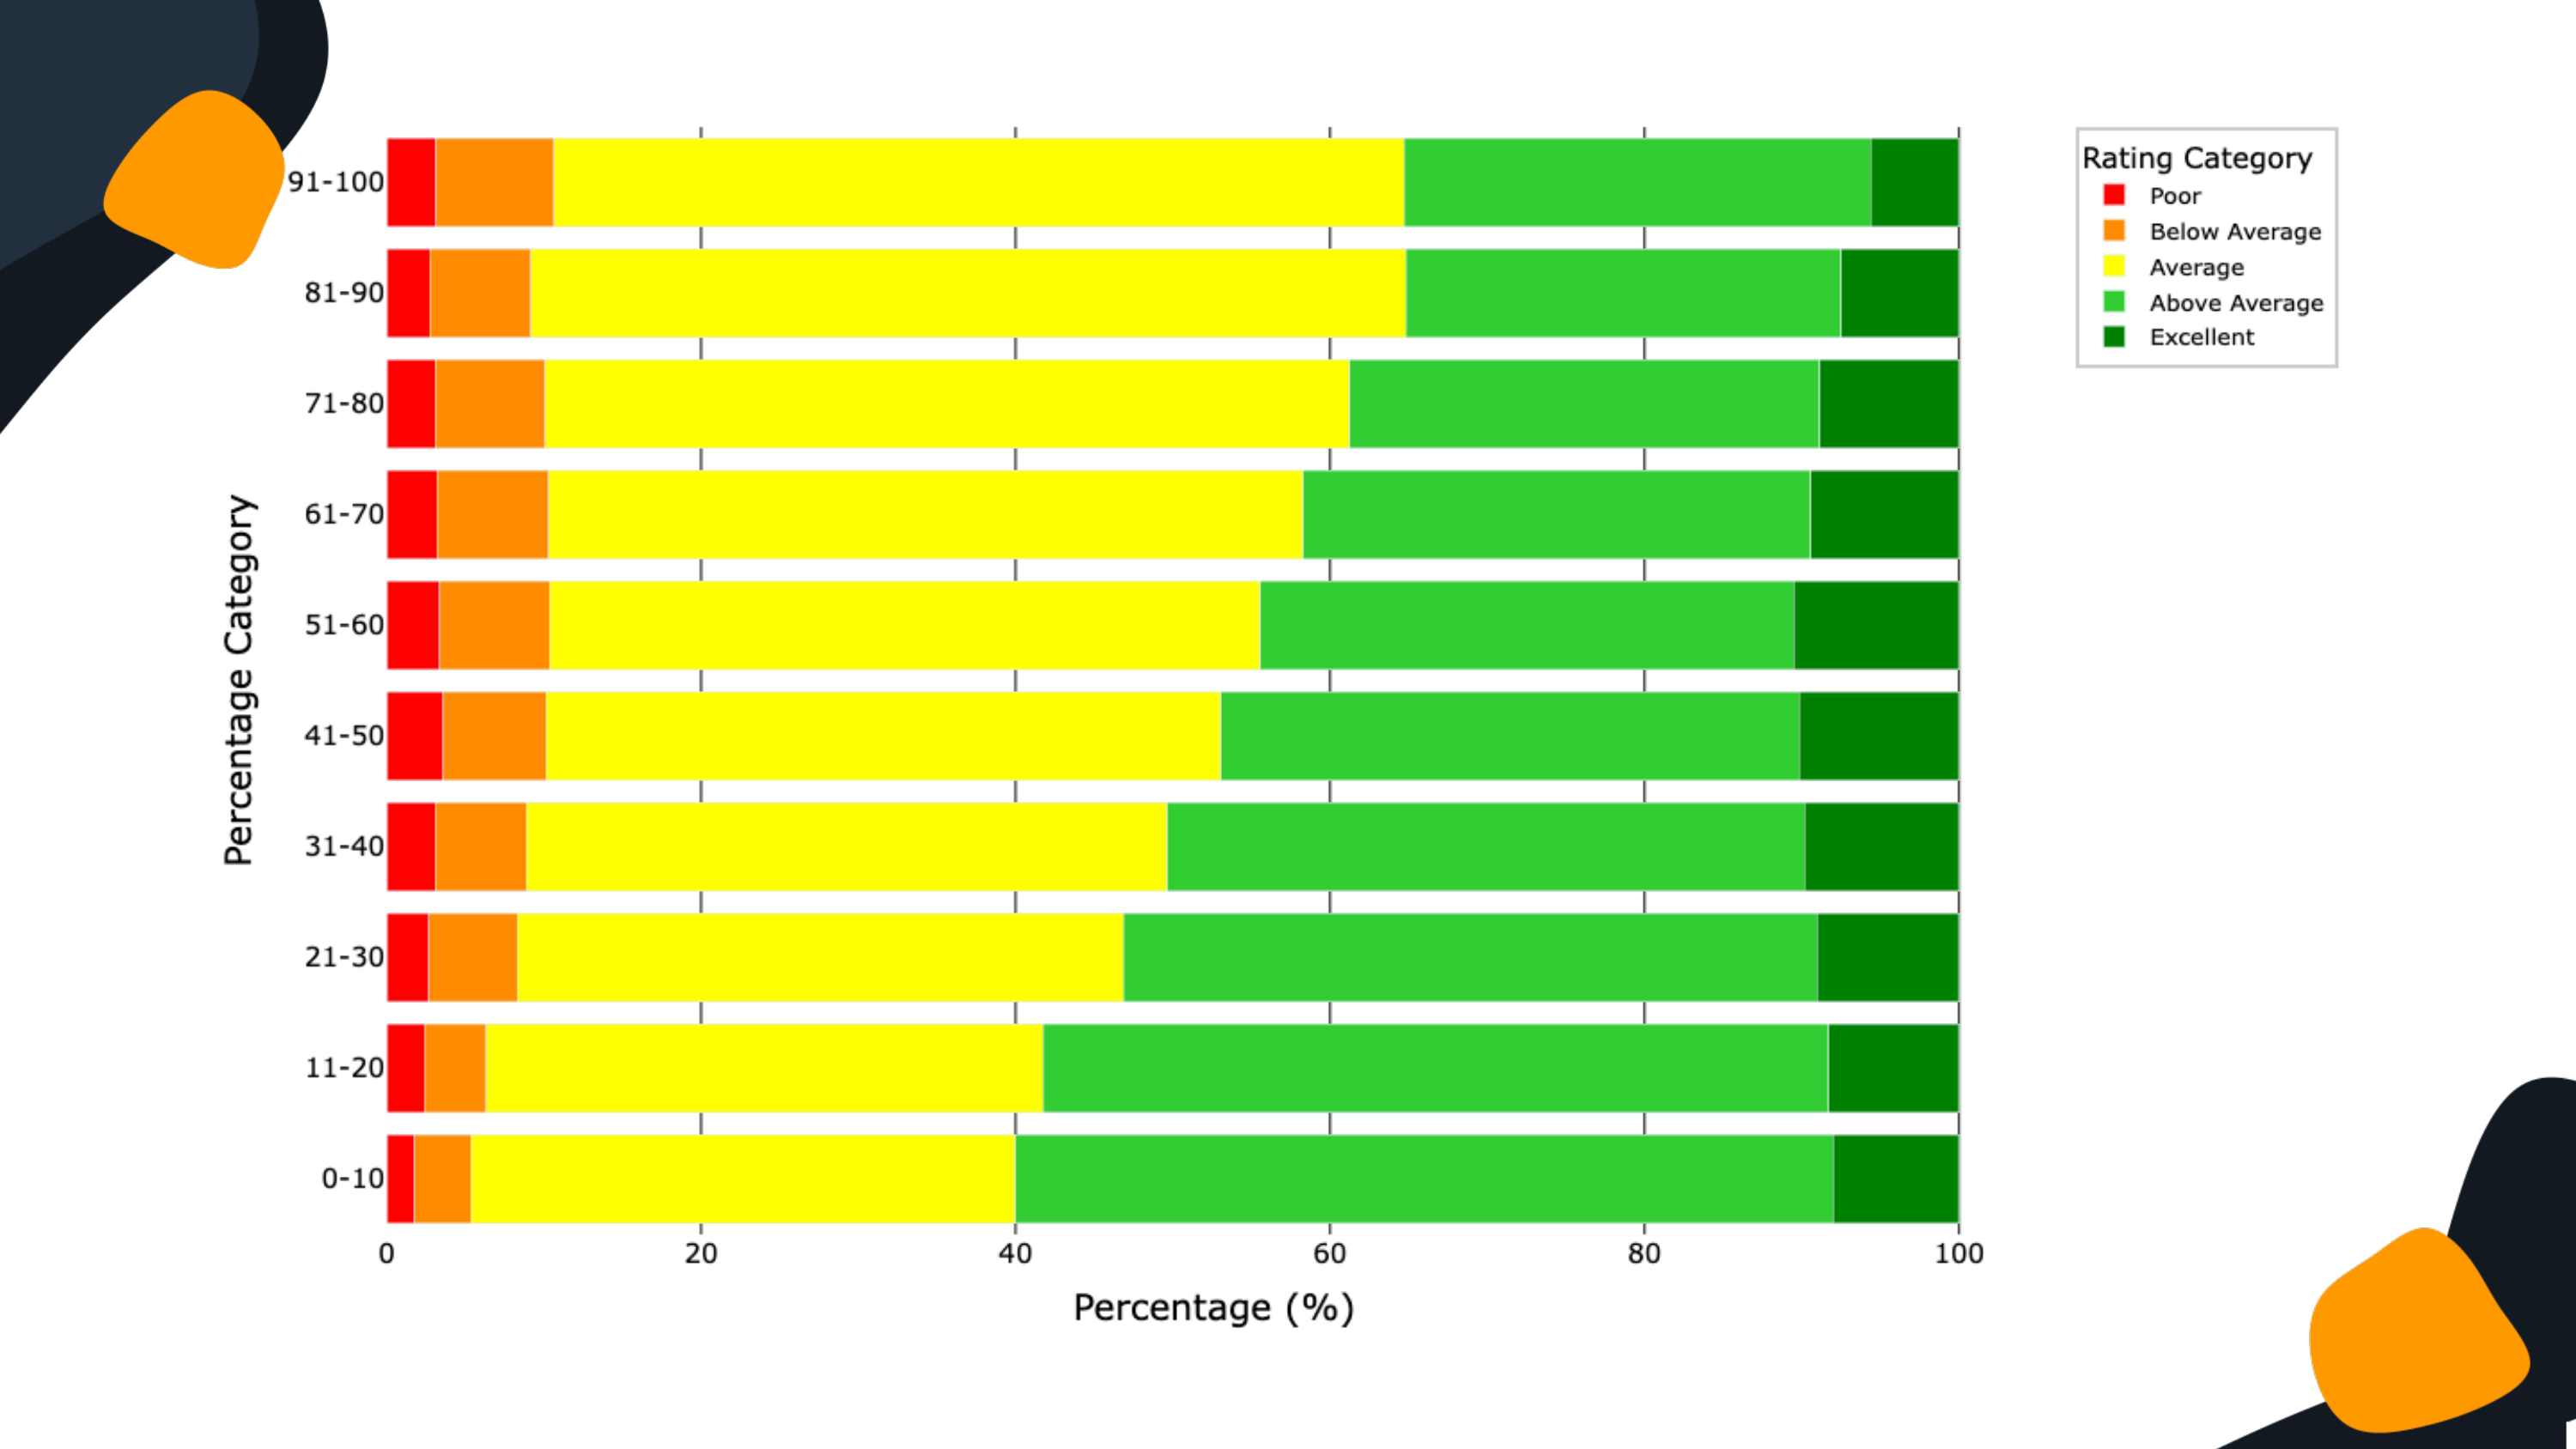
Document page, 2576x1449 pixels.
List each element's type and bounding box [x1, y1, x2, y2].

text_box [0, 0, 330, 645]
text_box [2060, 1076, 2576, 1449]
text_box [216, 92, 2360, 1357]
